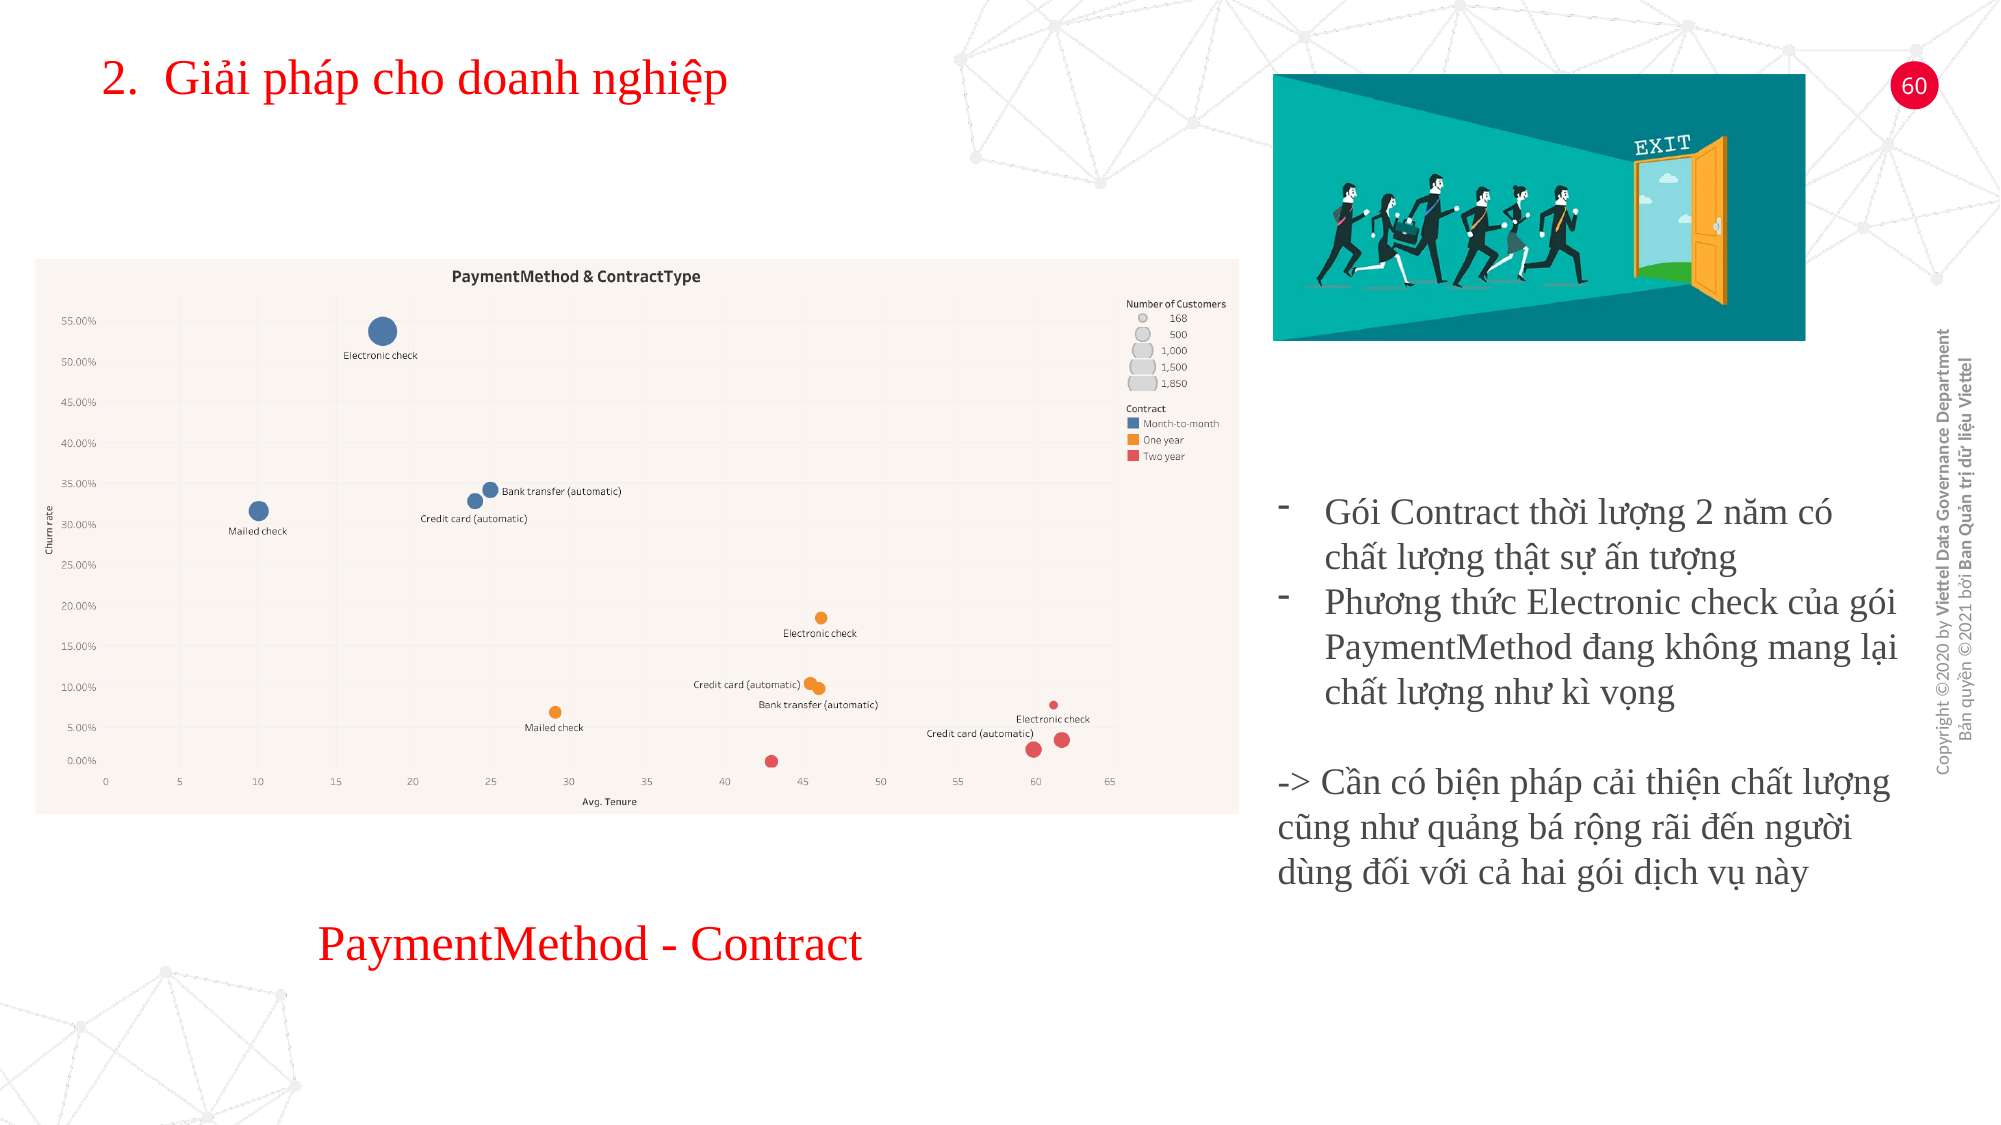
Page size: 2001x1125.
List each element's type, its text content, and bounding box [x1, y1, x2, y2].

picture [0, 0, 2000, 1125]
text_box Gói Contract thời lượng 2 năm có chất lượng thật sự ấn tượng Phương thức Electronic check của gói PaymentMethod đang không mang lại chất lượng như kì vọng -> Cần có biện pháp cải thiện chất lượng cũng như quảng bá rộng rãi đến người dùng đối với cả hai gói dịch vụ này [1262, 479, 1915, 899]
text_box PaymentMethod - Contract [302, 903, 971, 979]
text_box 2. Giải pháp cho doanh nghiệp [86, 37, 898, 113]
